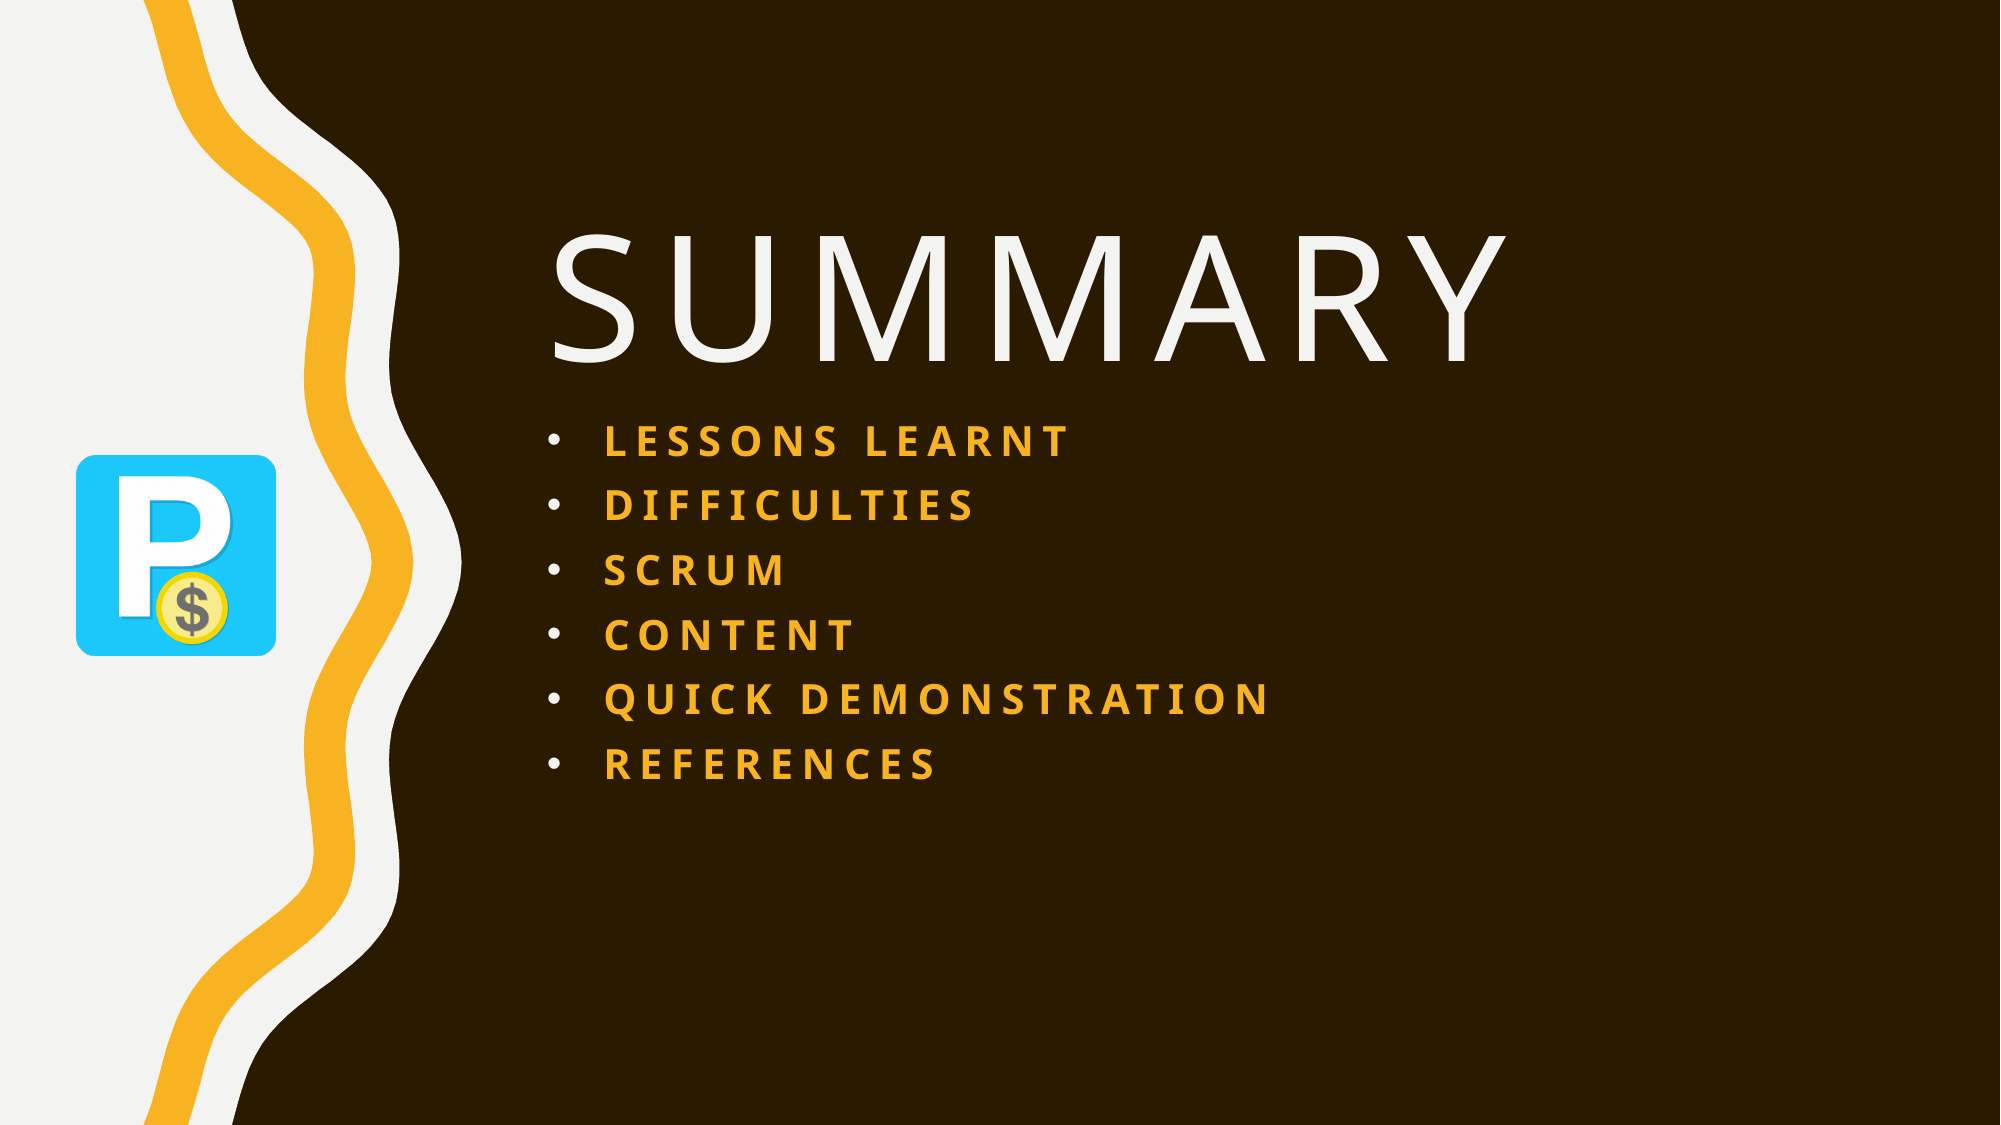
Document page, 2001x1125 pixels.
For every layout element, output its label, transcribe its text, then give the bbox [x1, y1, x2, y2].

list Lessons learnt Difficulties Scrum Content Quick demonstration references [531, 406, 1684, 1003]
title summary [531, 176, 1875, 407]
picture [75, 455, 276, 656]
